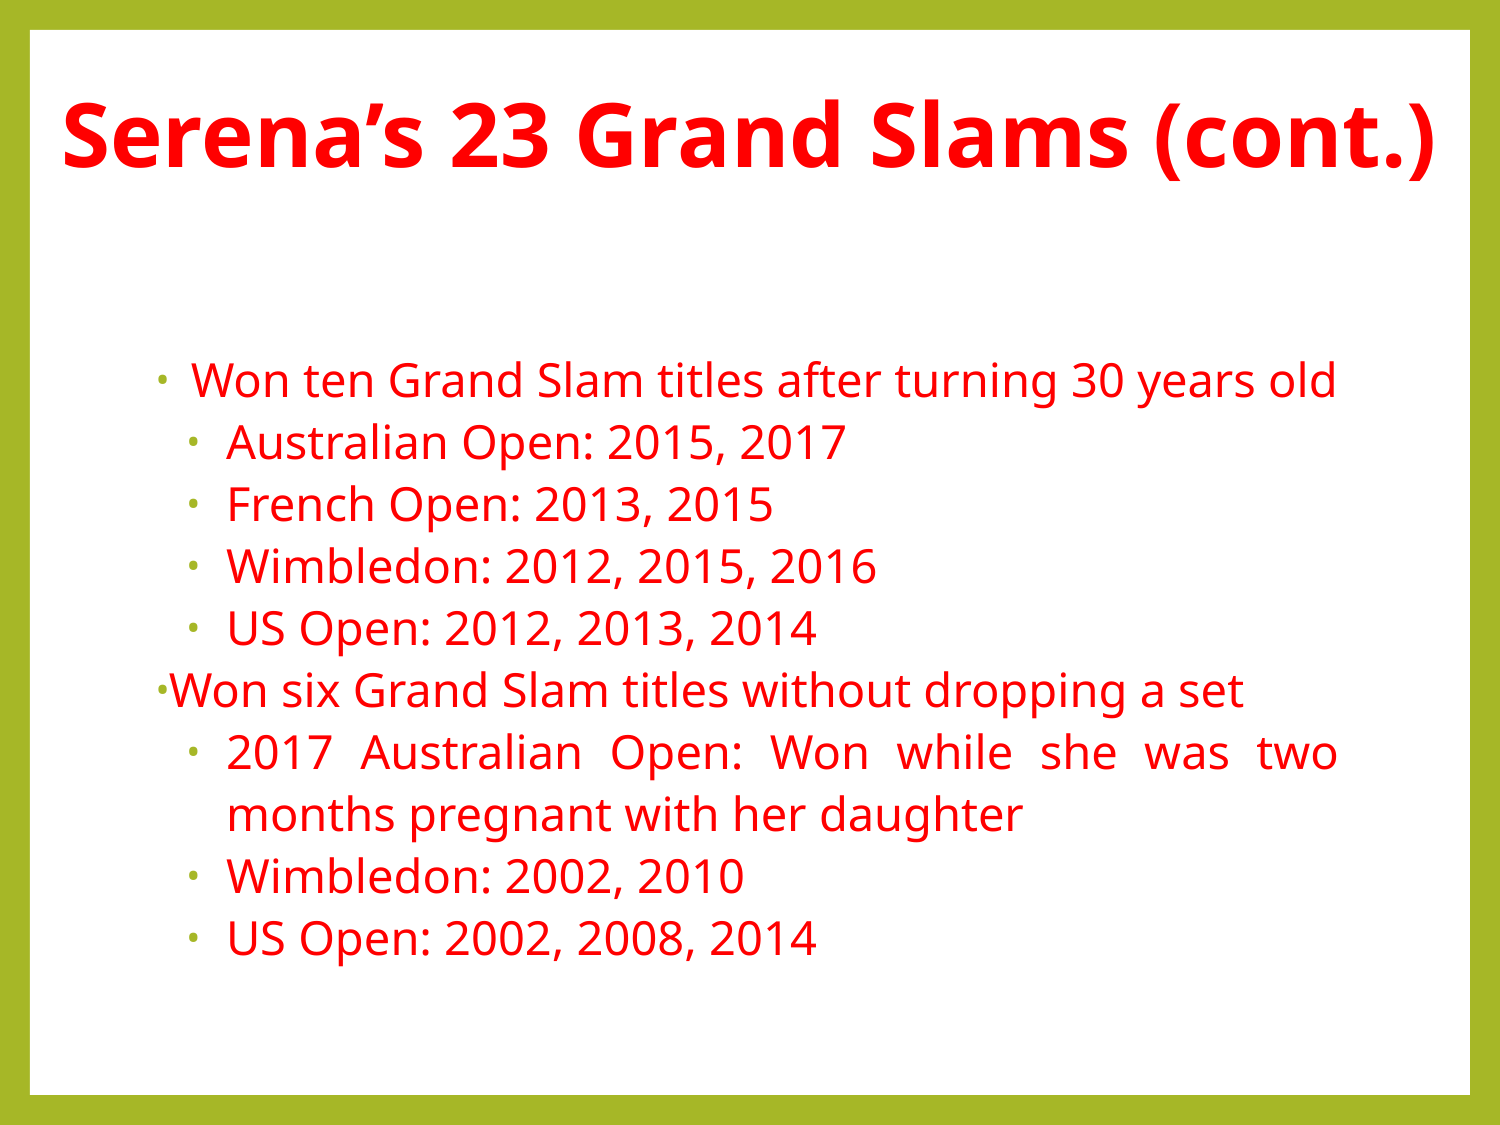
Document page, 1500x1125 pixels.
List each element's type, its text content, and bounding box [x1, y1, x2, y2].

list Won ten Grand Slam titles after turning 30 years old Australian Open: 2015, 2017 French Open: 2013, 2015 Wimbledon: 2012, 2015, 2016 US Open: 2012, 2013, 2014 Won six Grand Slam titles without dropping a set 2017 Australian Open: Won while she was two months pregnant with her daughter Wimbledon: 2002, 2010 US Open: 2002, 2008, 2014 [140, 337, 1356, 1000]
title Serena’s 23 Grand Slams (cont.) [0, 45, 1500, 233]
